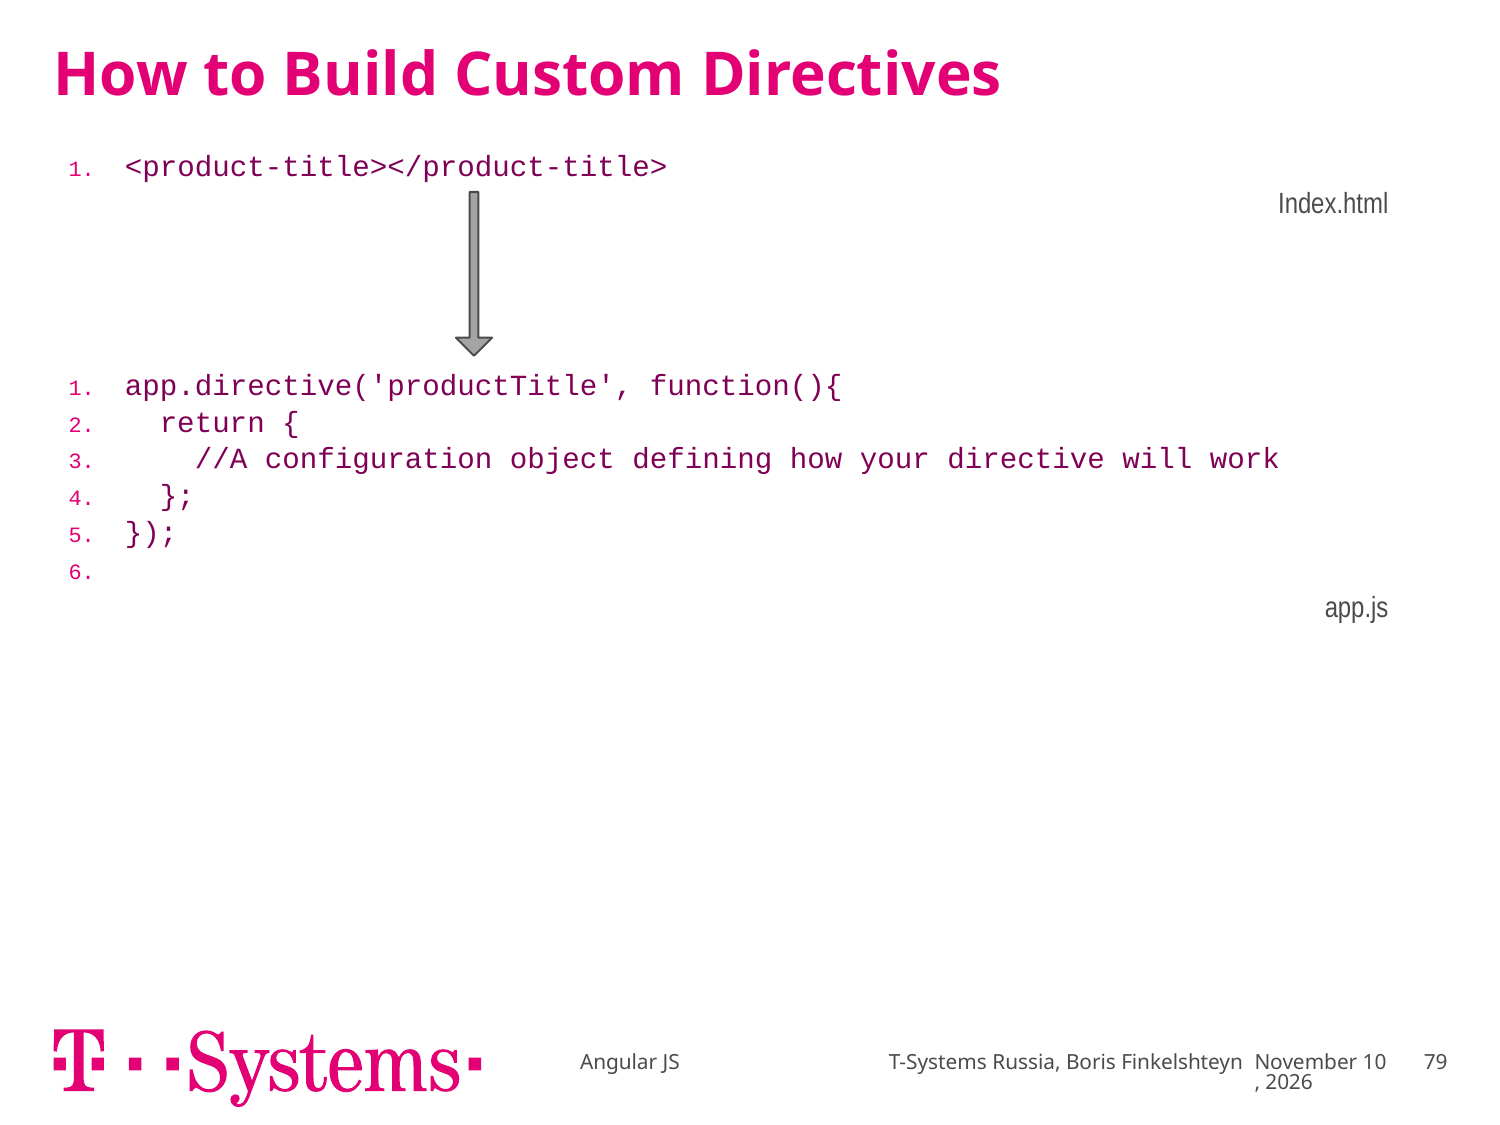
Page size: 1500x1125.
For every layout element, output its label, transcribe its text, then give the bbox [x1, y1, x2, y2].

title How to Build Custom Directives [53, 43, 1447, 132]
slide_number 79 [1399, 1038, 1448, 1087]
text_box [455, 191, 493, 356]
footer Angular JS T-Systems Russia, Boris Finkelshteyn [567, 1038, 1244, 1087]
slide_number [1254, 1038, 1389, 1087]
table_header <product-title></product-title> Index.html [54, 145, 1404, 234]
table_header app.directive('productTitle', function(){ return { //A configuration object defining how your directive will work }; }); app.js [54, 364, 1404, 631]
